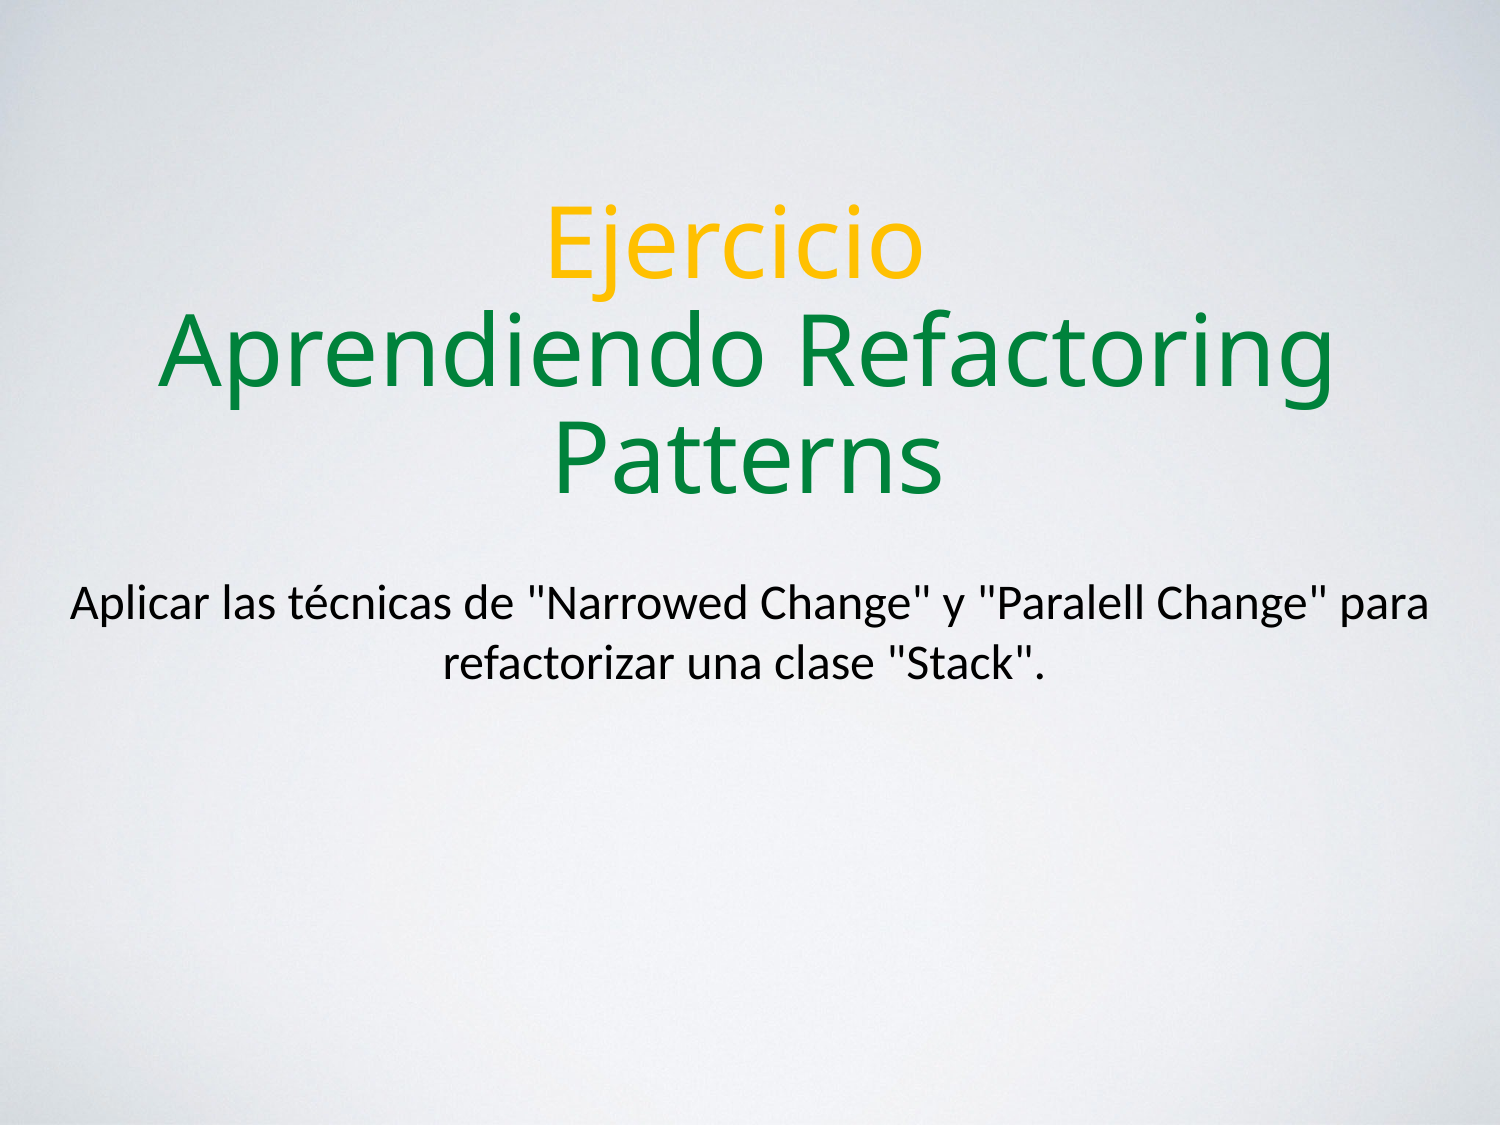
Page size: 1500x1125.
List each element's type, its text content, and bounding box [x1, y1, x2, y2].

picture [0, 0, 1500, 1125]
text_box Aplicar las técnicas de "Narrowed Change" y "Paralell Change" para refactorizar una clase "Stack". [53, 562, 1447, 698]
title Ejercicio Aprendiendo Refactoring Patterns [73, 184, 1424, 528]
